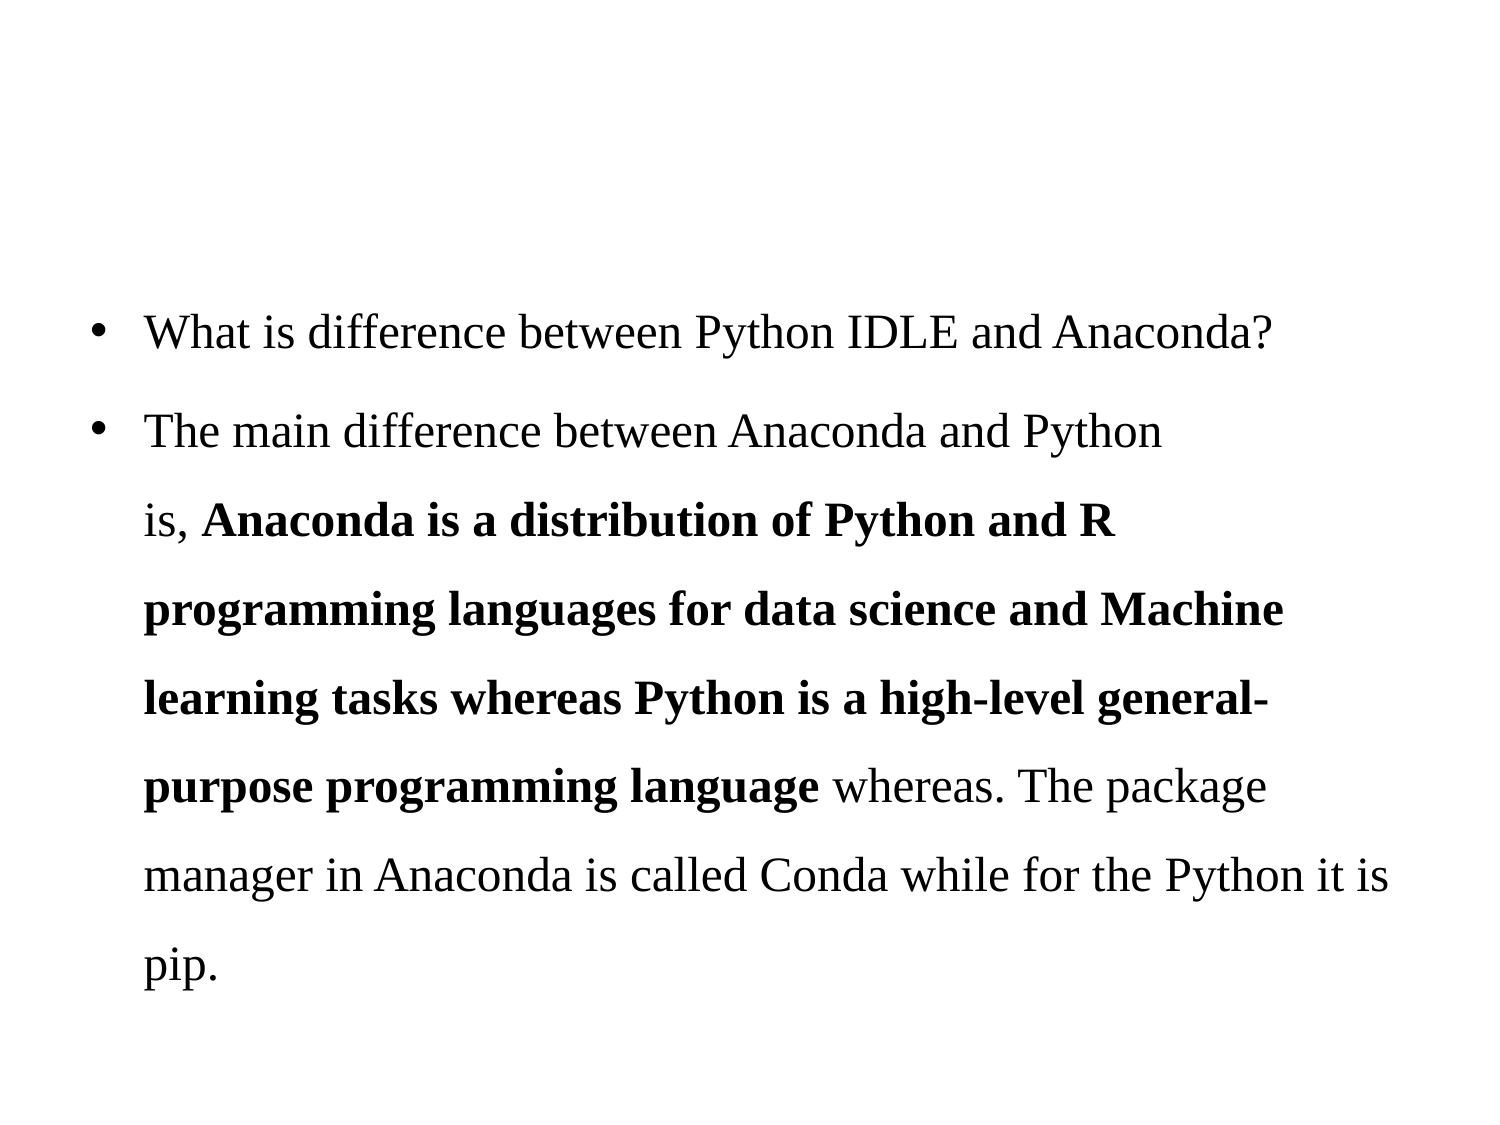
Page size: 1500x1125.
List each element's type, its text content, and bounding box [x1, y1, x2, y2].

list What is difference between Python IDLE and Anaconda? The main difference between Anaconda and Python is, Anaconda is a distribution of Python and R programming languages for data science and Machine learning tasks whereas Python is a high-level general-purpose programming language whereas. The package manager in Anaconda is called Conda while for the Python it is pip. [75, 262, 1425, 1005]
